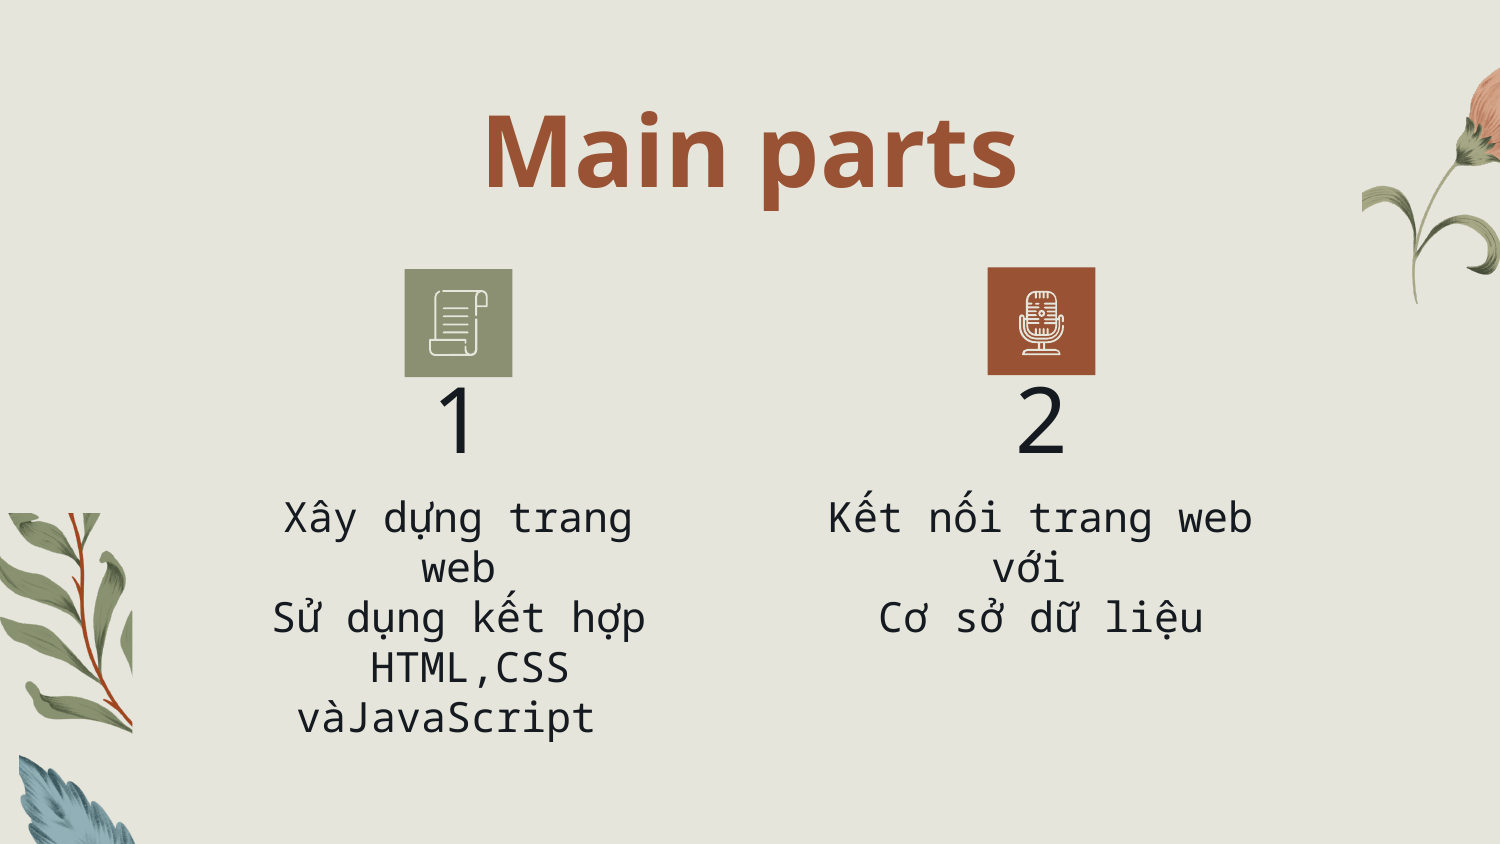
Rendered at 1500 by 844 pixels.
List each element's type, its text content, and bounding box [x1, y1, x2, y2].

title Main parts [118, 72, 1382, 167]
subtitle Xây dựng trang web Sử dụng kết hợp HTML,CSS vàJavaScript [224, 488, 693, 642]
text_box [404, 269, 513, 378]
subtitle Kết nối trang web với Cơ sở dữ liệu [807, 488, 1276, 642]
picture [0, 513, 167, 844]
subtitle 1 [224, 395, 693, 488]
subtitle 2 [807, 395, 1276, 488]
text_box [428, 289, 489, 357]
picture [1362, 54, 1500, 304]
text_box [987, 267, 1096, 376]
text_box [1018, 290, 1065, 356]
